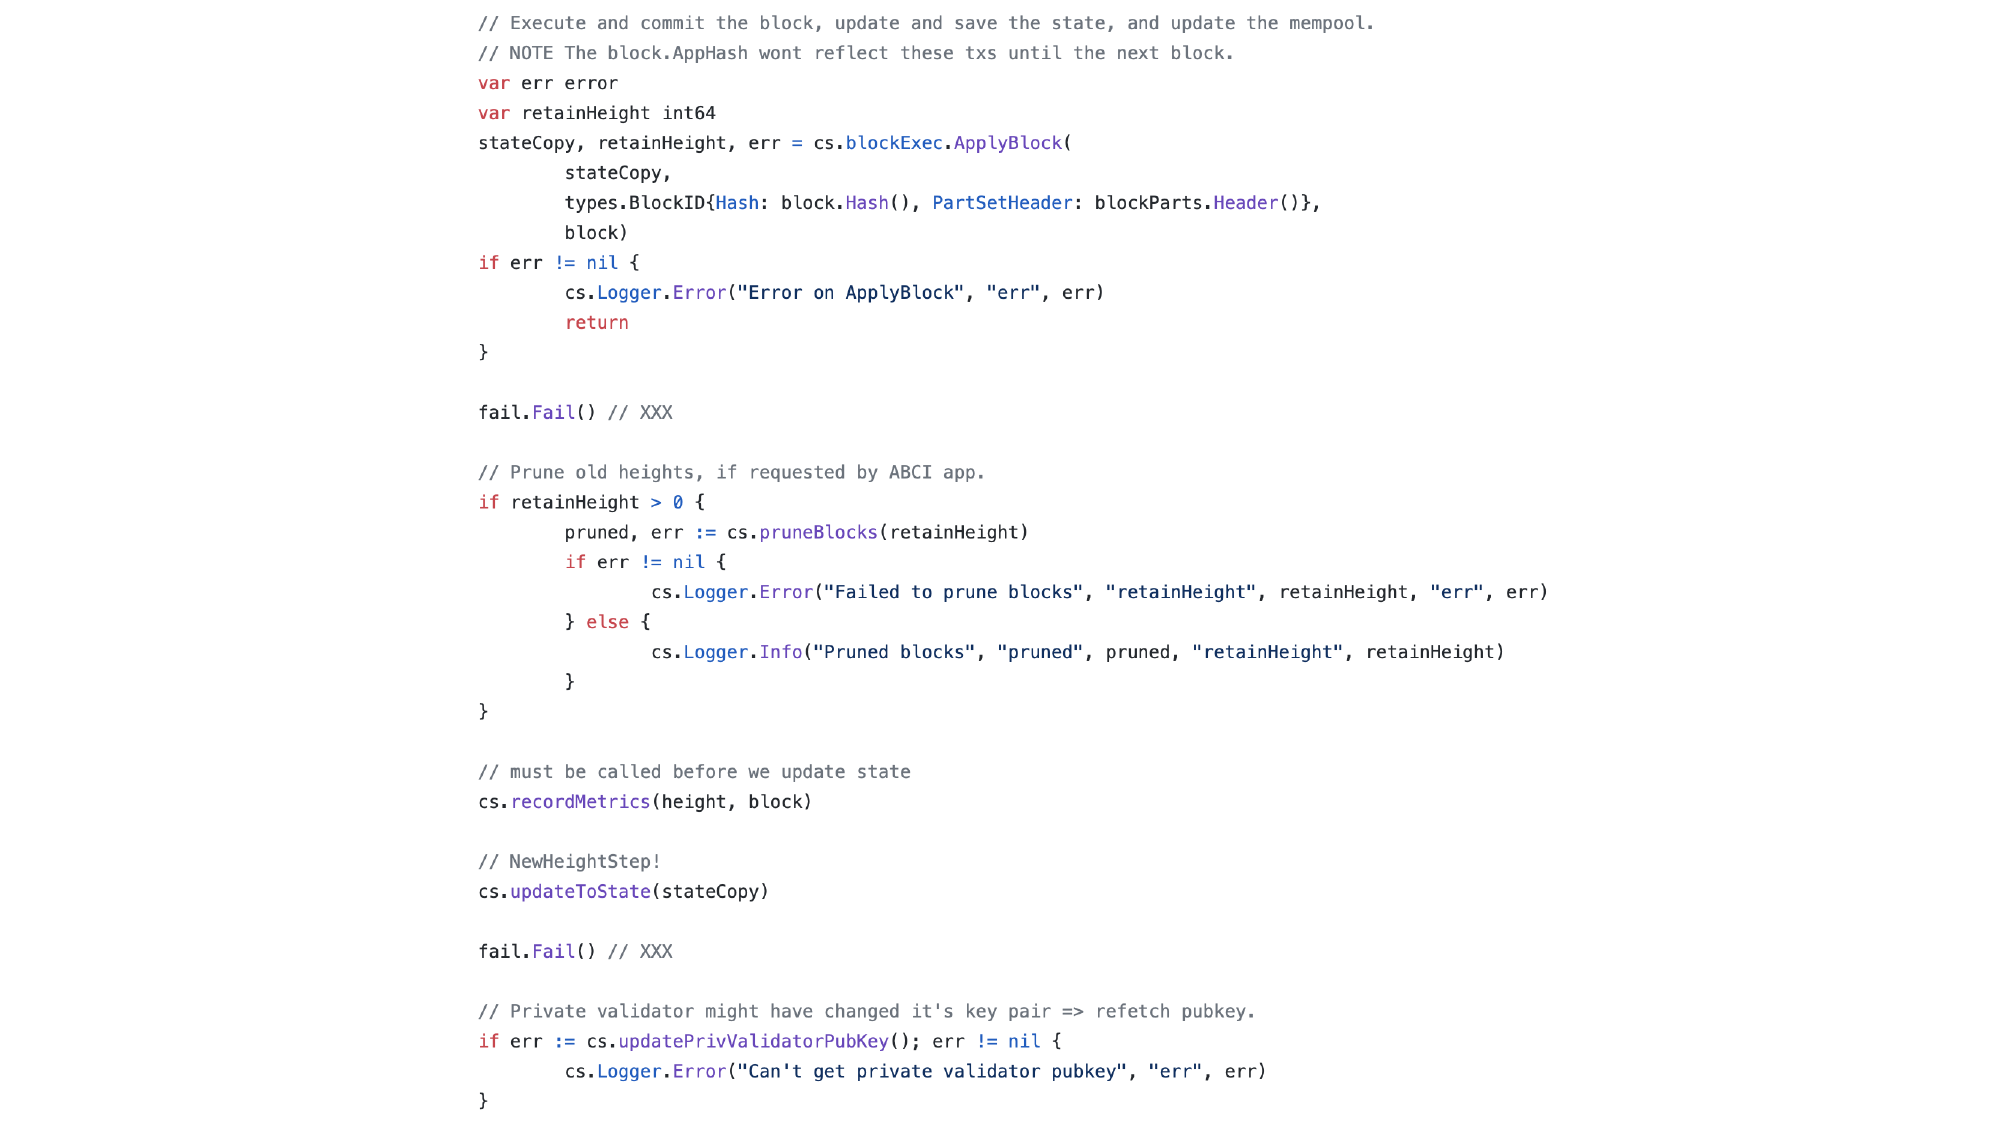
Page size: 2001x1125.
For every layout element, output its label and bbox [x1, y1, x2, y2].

picture [409, 0, 1591, 1125]
